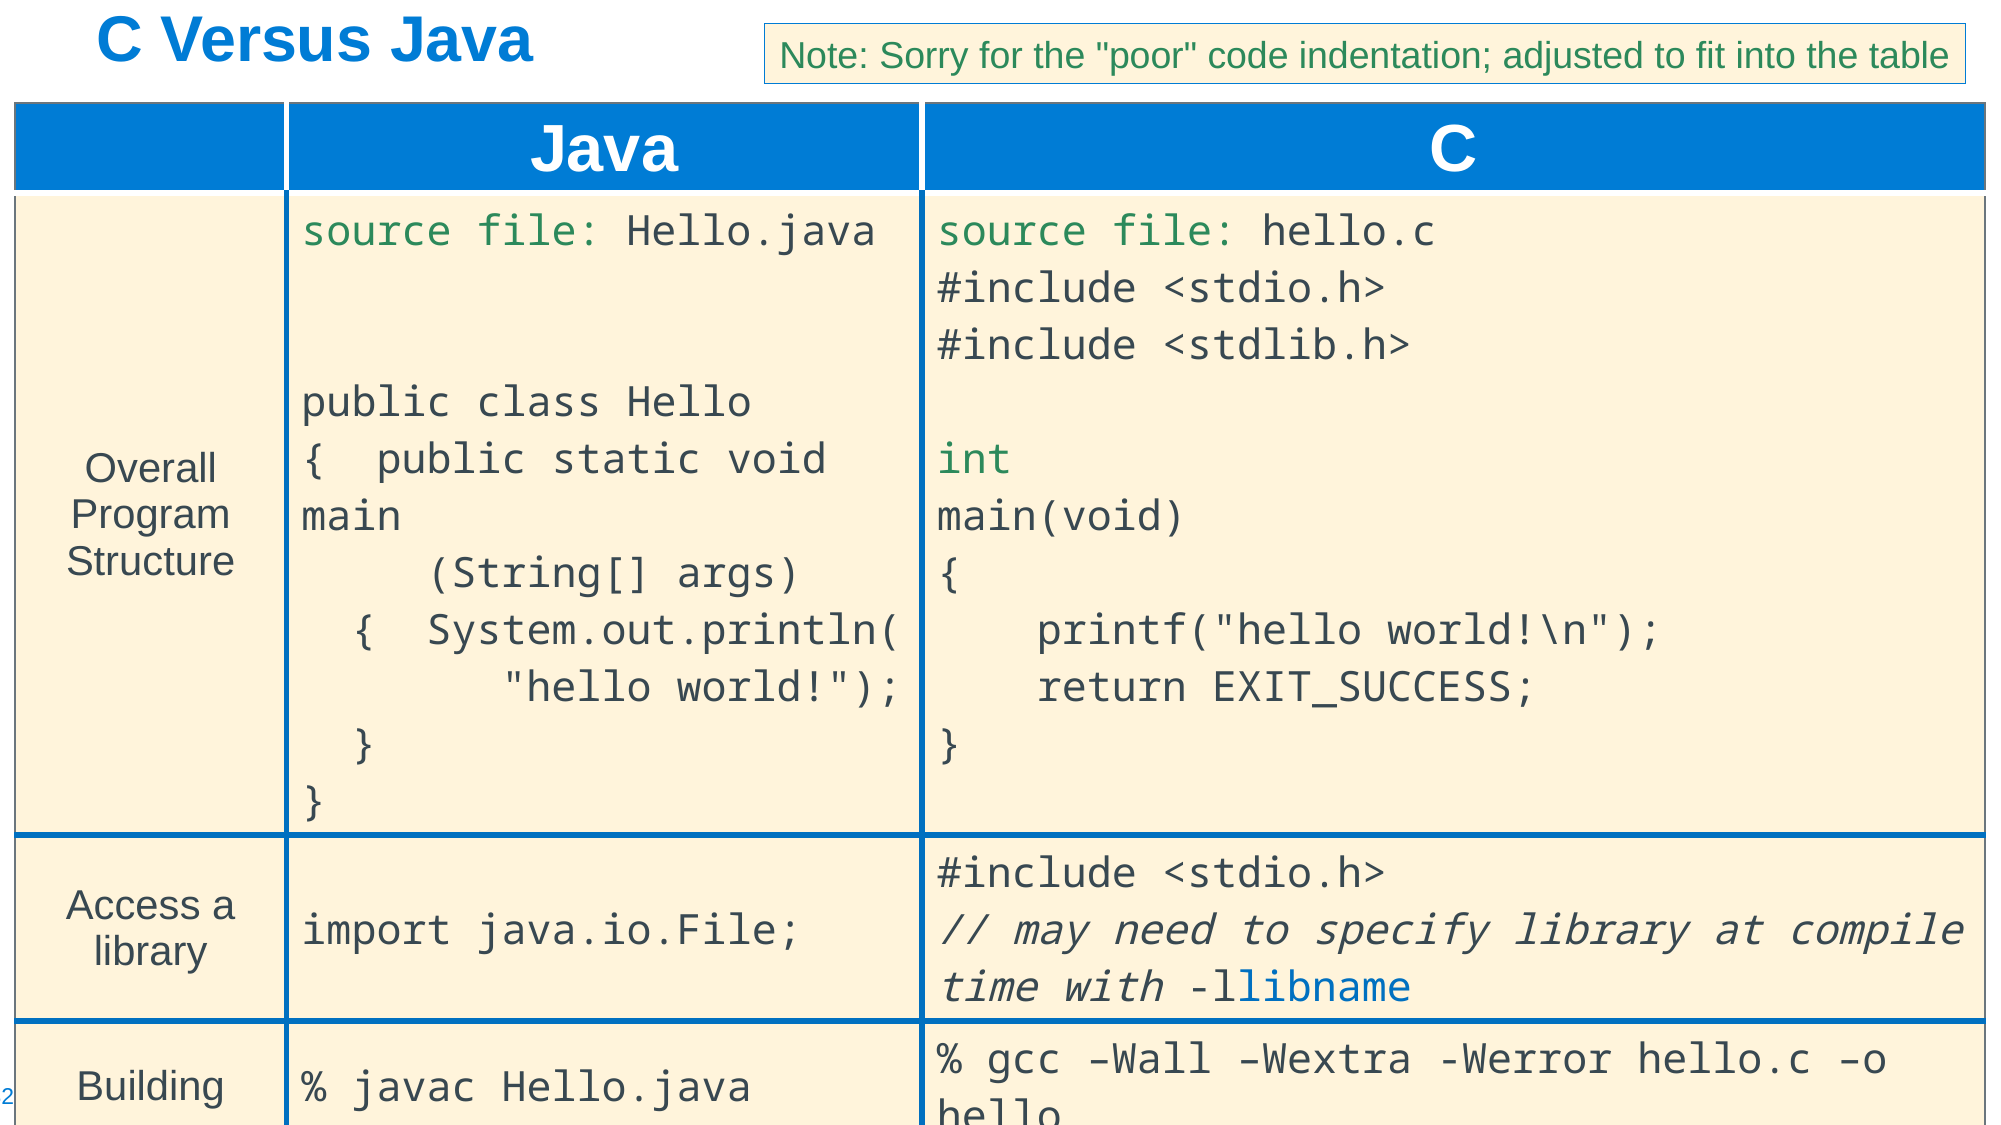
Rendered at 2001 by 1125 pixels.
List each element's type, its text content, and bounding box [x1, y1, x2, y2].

table_header Java [289, 104, 919, 190]
table_header C [925, 104, 1984, 190]
table_cell % gcc –Wall –Wextra -Werror hello.c –o hello [925, 1024, 1984, 1125]
table_cell source file: hello.c #include <stdio.h> #include <stdlib.h> int main(void) { printf("hello world!\n"); return EXIT_SUCCESS; } [925, 196, 1984, 832]
table_cell #include <stdio.h> // may need to specify library at compile time with -llibname [925, 838, 1984, 1018]
table_cell Access a library [16, 838, 284, 1018]
title C Versus Java [81, 13, 1807, 83]
table_cell import java.io.File; [289, 838, 919, 1018]
text_box Note: Sorry for the "poor" code indentation; adjusted to fit into the table [764, 23, 1966, 84]
table_cell Overall Program Structure [16, 196, 284, 832]
table_header [16, 104, 284, 190]
table_cell Building [16, 1024, 284, 1125]
table_cell % javac Hello.java [289, 1024, 919, 1125]
table_cell source file: Hello.java public class Hello { public static void main (String[] args) { System.out.println( "hello world!"); } } [289, 196, 919, 832]
